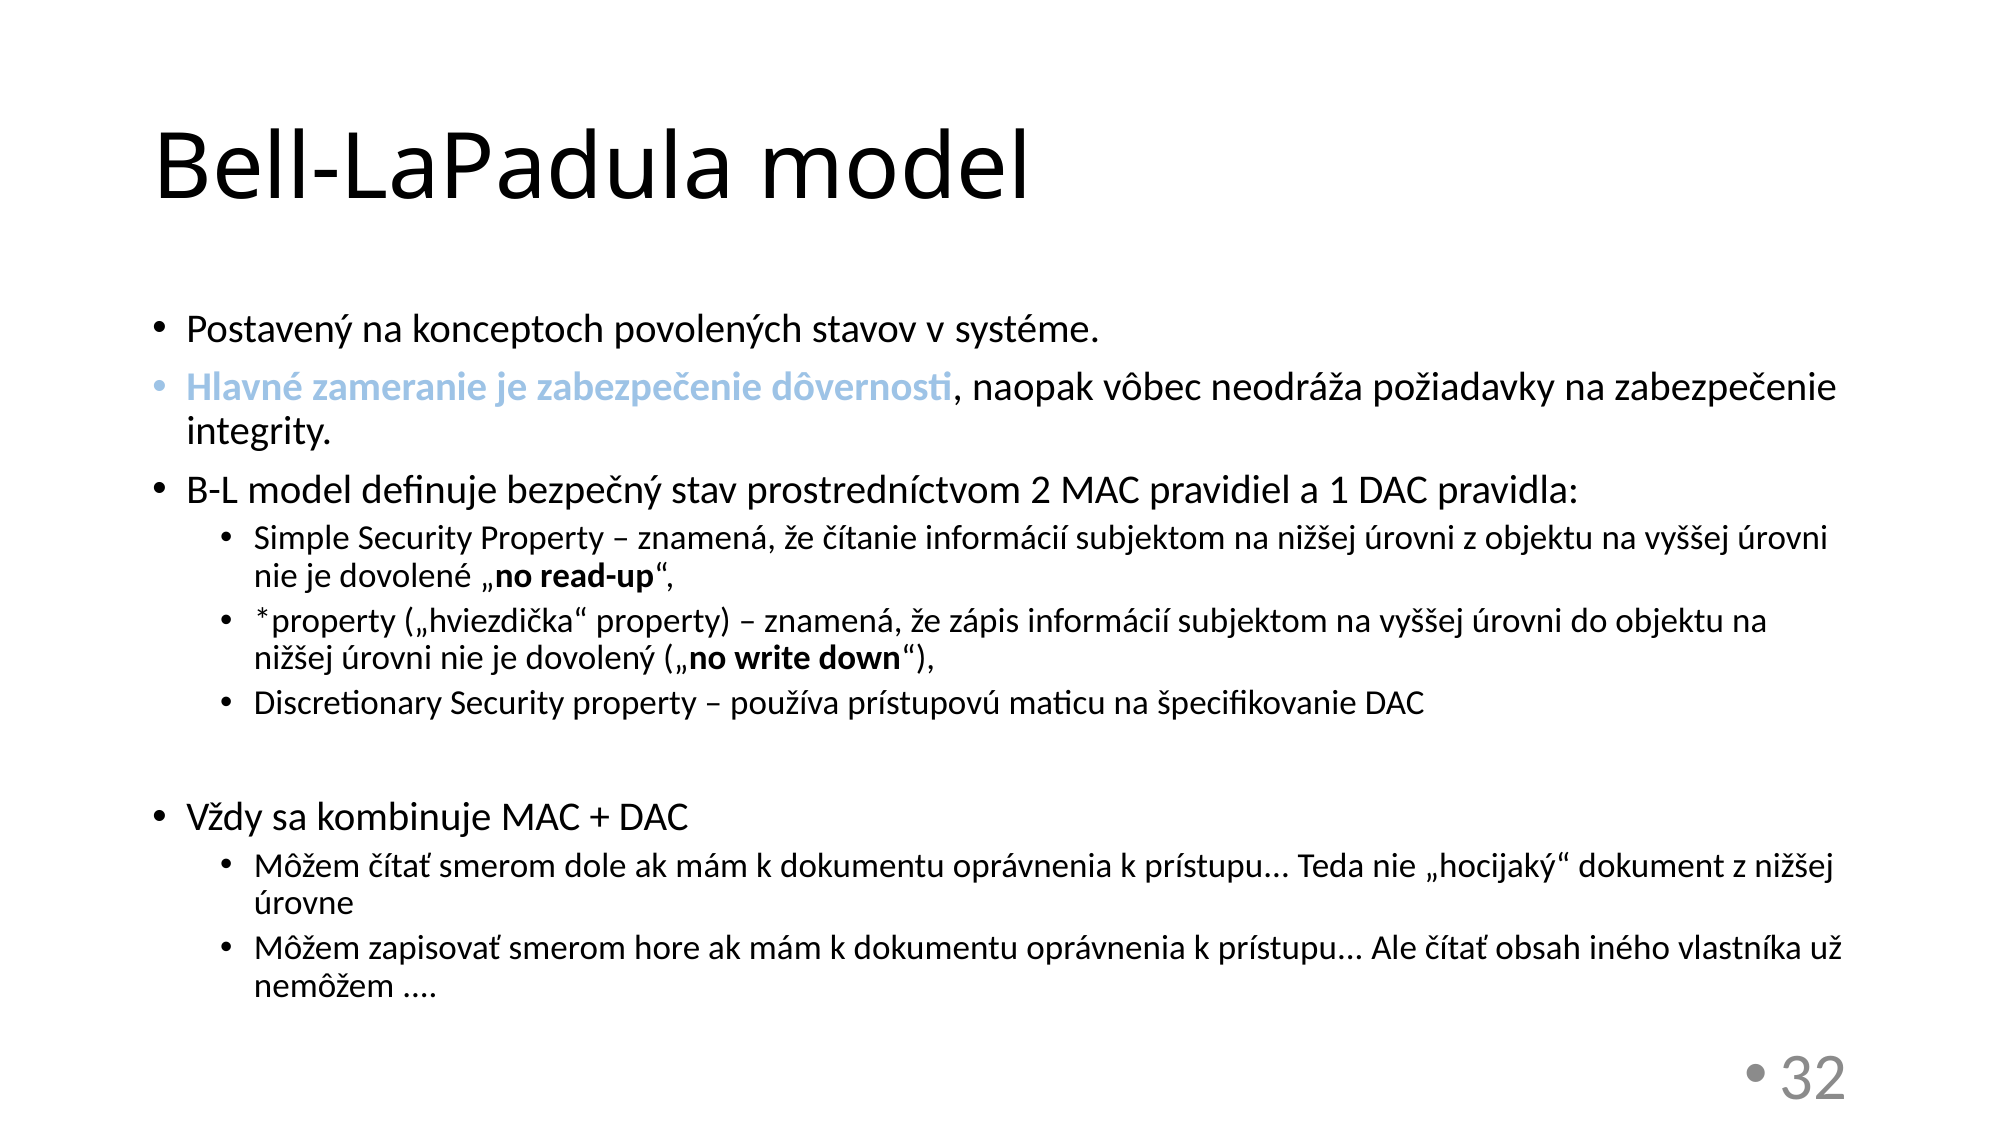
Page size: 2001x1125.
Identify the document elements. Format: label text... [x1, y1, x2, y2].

list Postavený na konceptoch povolených stavov v systéme. Hlavné zameranie je zabezpečenie dôvernosti, naopak vôbec neodráža požiadavky na zabezpečenie integrity. B-L model definuje bezpečný stav prostredníctvom 2 MAC pravidiel a 1 DAC pravidla: Simple Security Property – znamená, že čítanie informácií subjektom na nižšej úrovni z objektu na vyššej úrovni nie je dovolené „no read-up“, *property („hviezdička“ property) – znamená, že zápis informácií subjektom na vyššej úrovni do objektu na nižšej úrovni nie je dovolený („no write down“), Discretionary Security property – používa prístupovú maticu na špecifikovanie DAC Vždy sa kombinuje MAC + DAC Môžem čítať smerom dole ak mám k dokumentu oprávnenia k prístupu... Teda nie „hocijaký“ dokument z nižšej úrovne Môžem zapisovať smerom hore ak mám k dokumentu oprávnenia k prístupu... Ale čítať obsah iného vlastníka už nemôžem .... [137, 299, 1863, 1014]
title Bell-LaPadula model [137, 59, 1863, 278]
slide_number 32 [1412, 1042, 1863, 1103]
